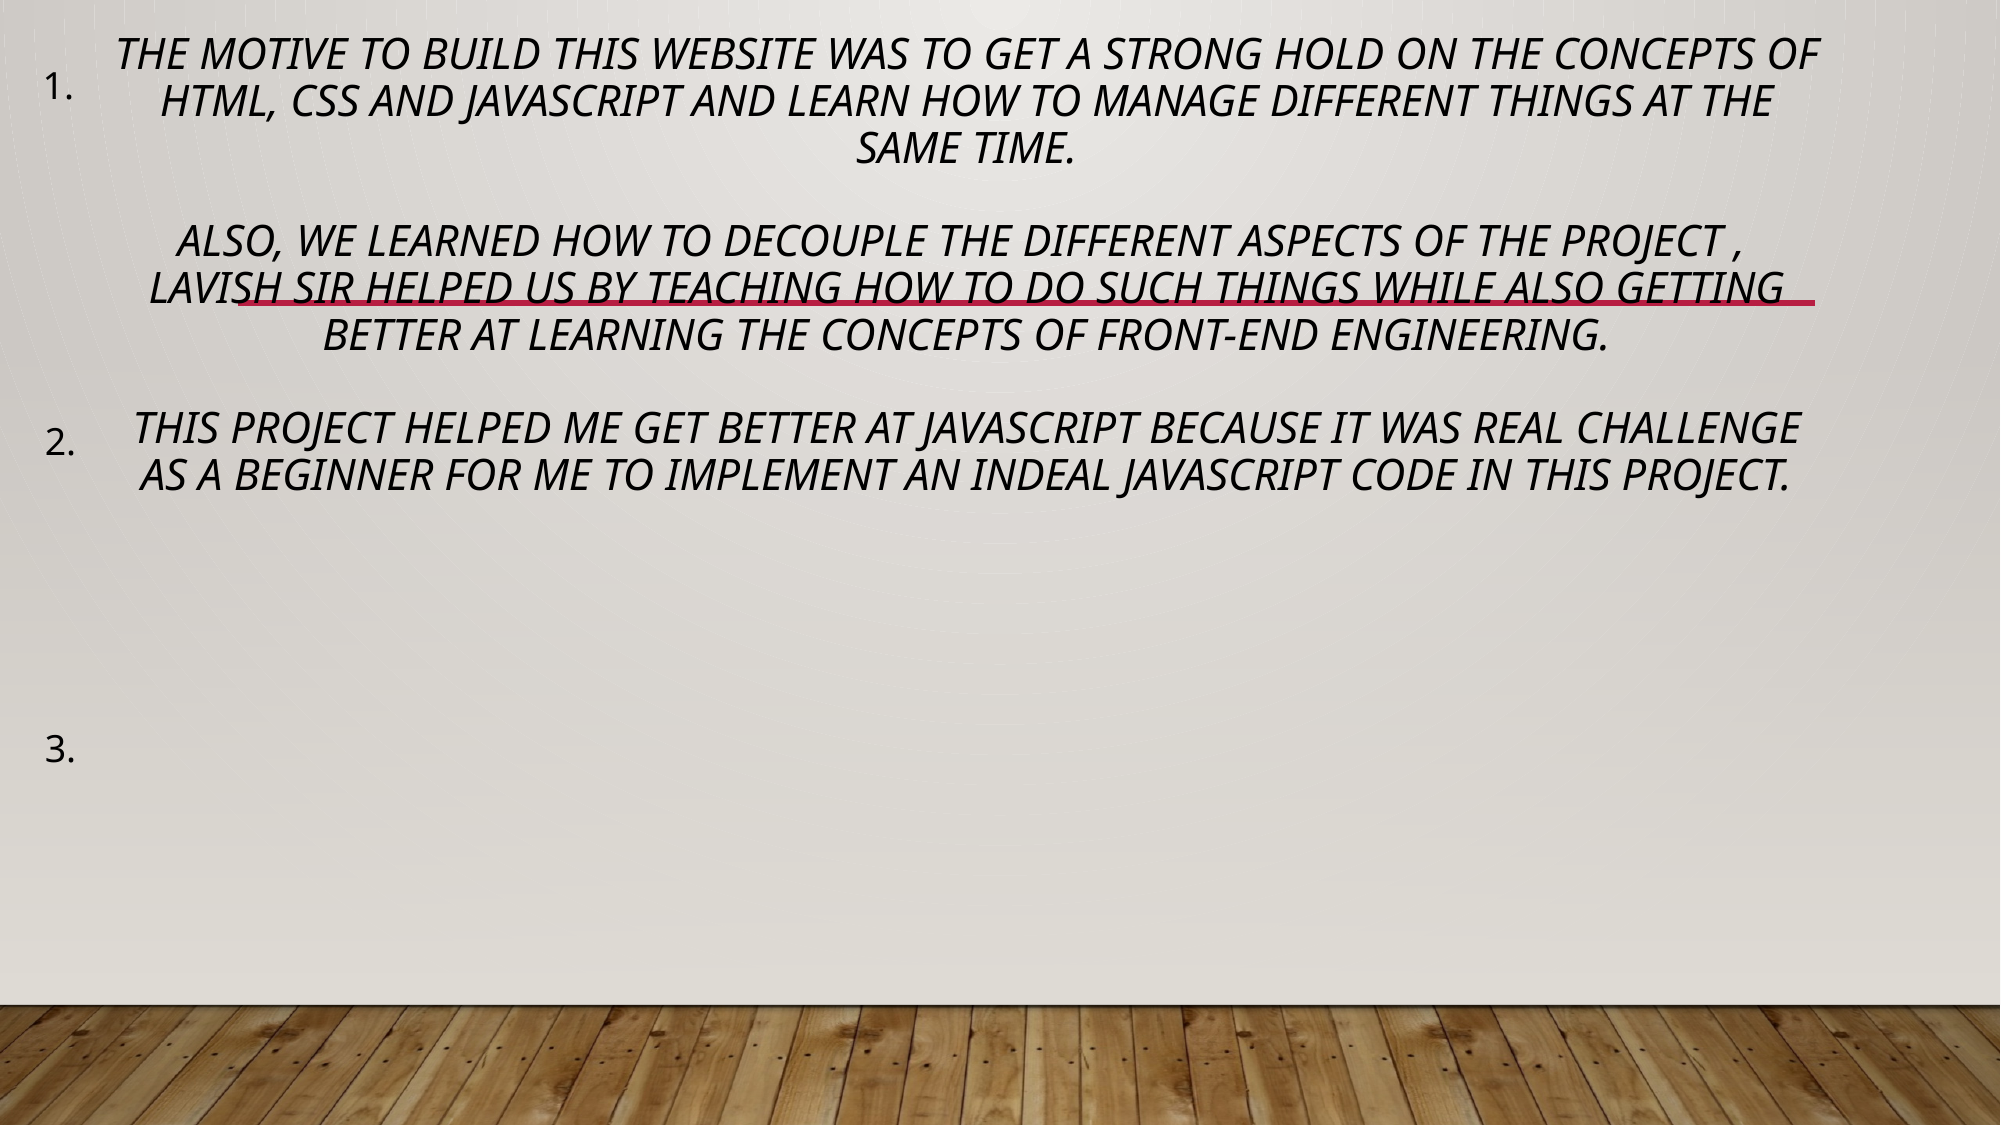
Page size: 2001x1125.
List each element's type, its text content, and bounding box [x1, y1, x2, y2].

text_box 3. [30, 717, 95, 778]
picture [0, 1005, 2000, 1125]
title The motive to build this website was to get a strong hold on the concepts of html, css and javascript and learn how to manage different things at the same time. Also, we learned how to decouple the different aspects of the project , lavish sir helped us by teaching how to do such things while also getting better at learning the concepts of front-end engineering. This project helped me get better at javascript because it was real challenge as a beginner for me to implement an indeal javascript code in this project. [94, 24, 1839, 512]
text_box 1. [27, 54, 162, 160]
text_box 2. [30, 410, 95, 470]
